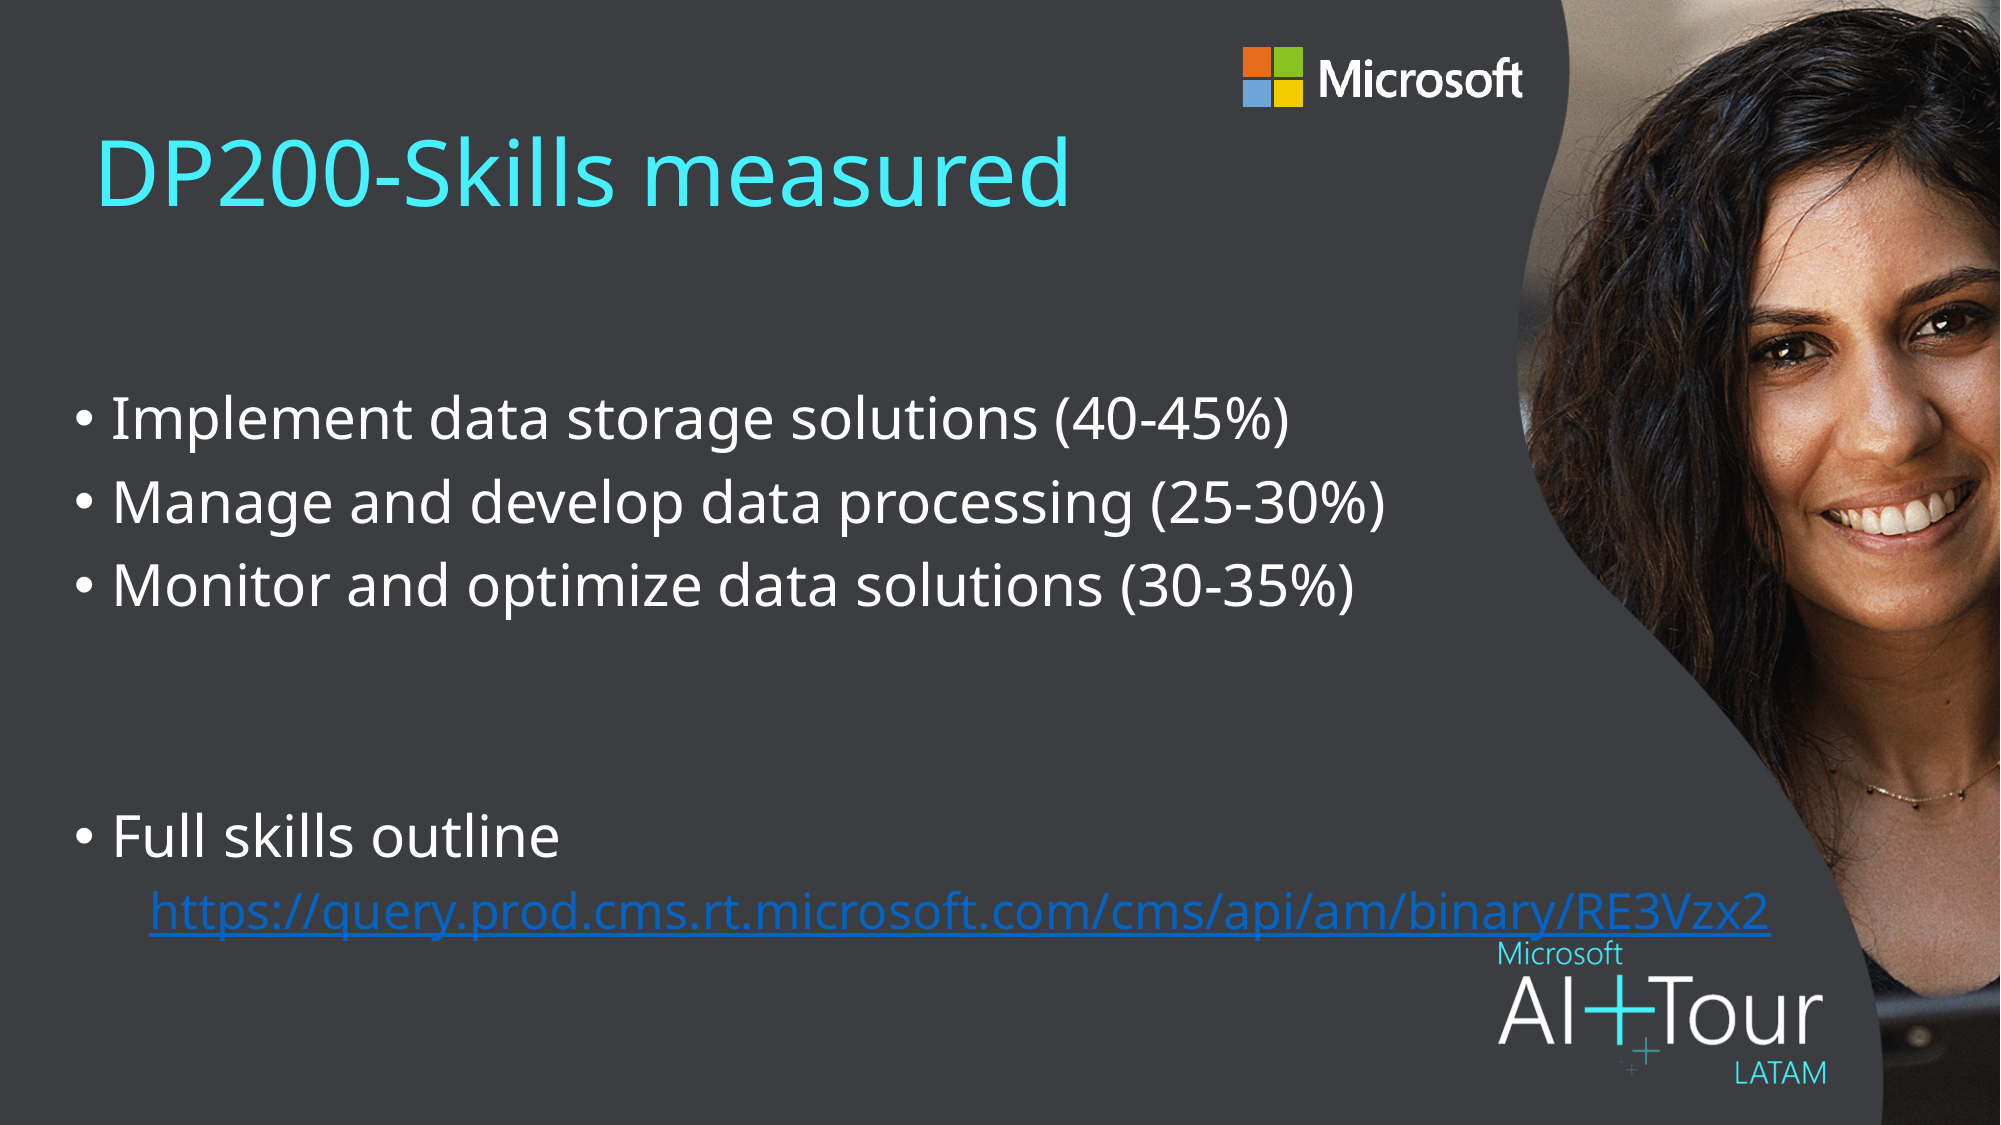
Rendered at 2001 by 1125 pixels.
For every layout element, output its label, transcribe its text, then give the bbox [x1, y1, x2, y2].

picture [0, 0, 2000, 1125]
list Implement data storage solutions (40-45%) Manage and develop data processing (25-30%) Monitor and optimize data solutions (30-35%) Full skills outline https://query.prod.cms.rt.microsoft.com/cms/api/am/binary/RE3Vzx2 [59, 290, 1804, 1030]
title DP200-Skills measured [78, 104, 1804, 250]
